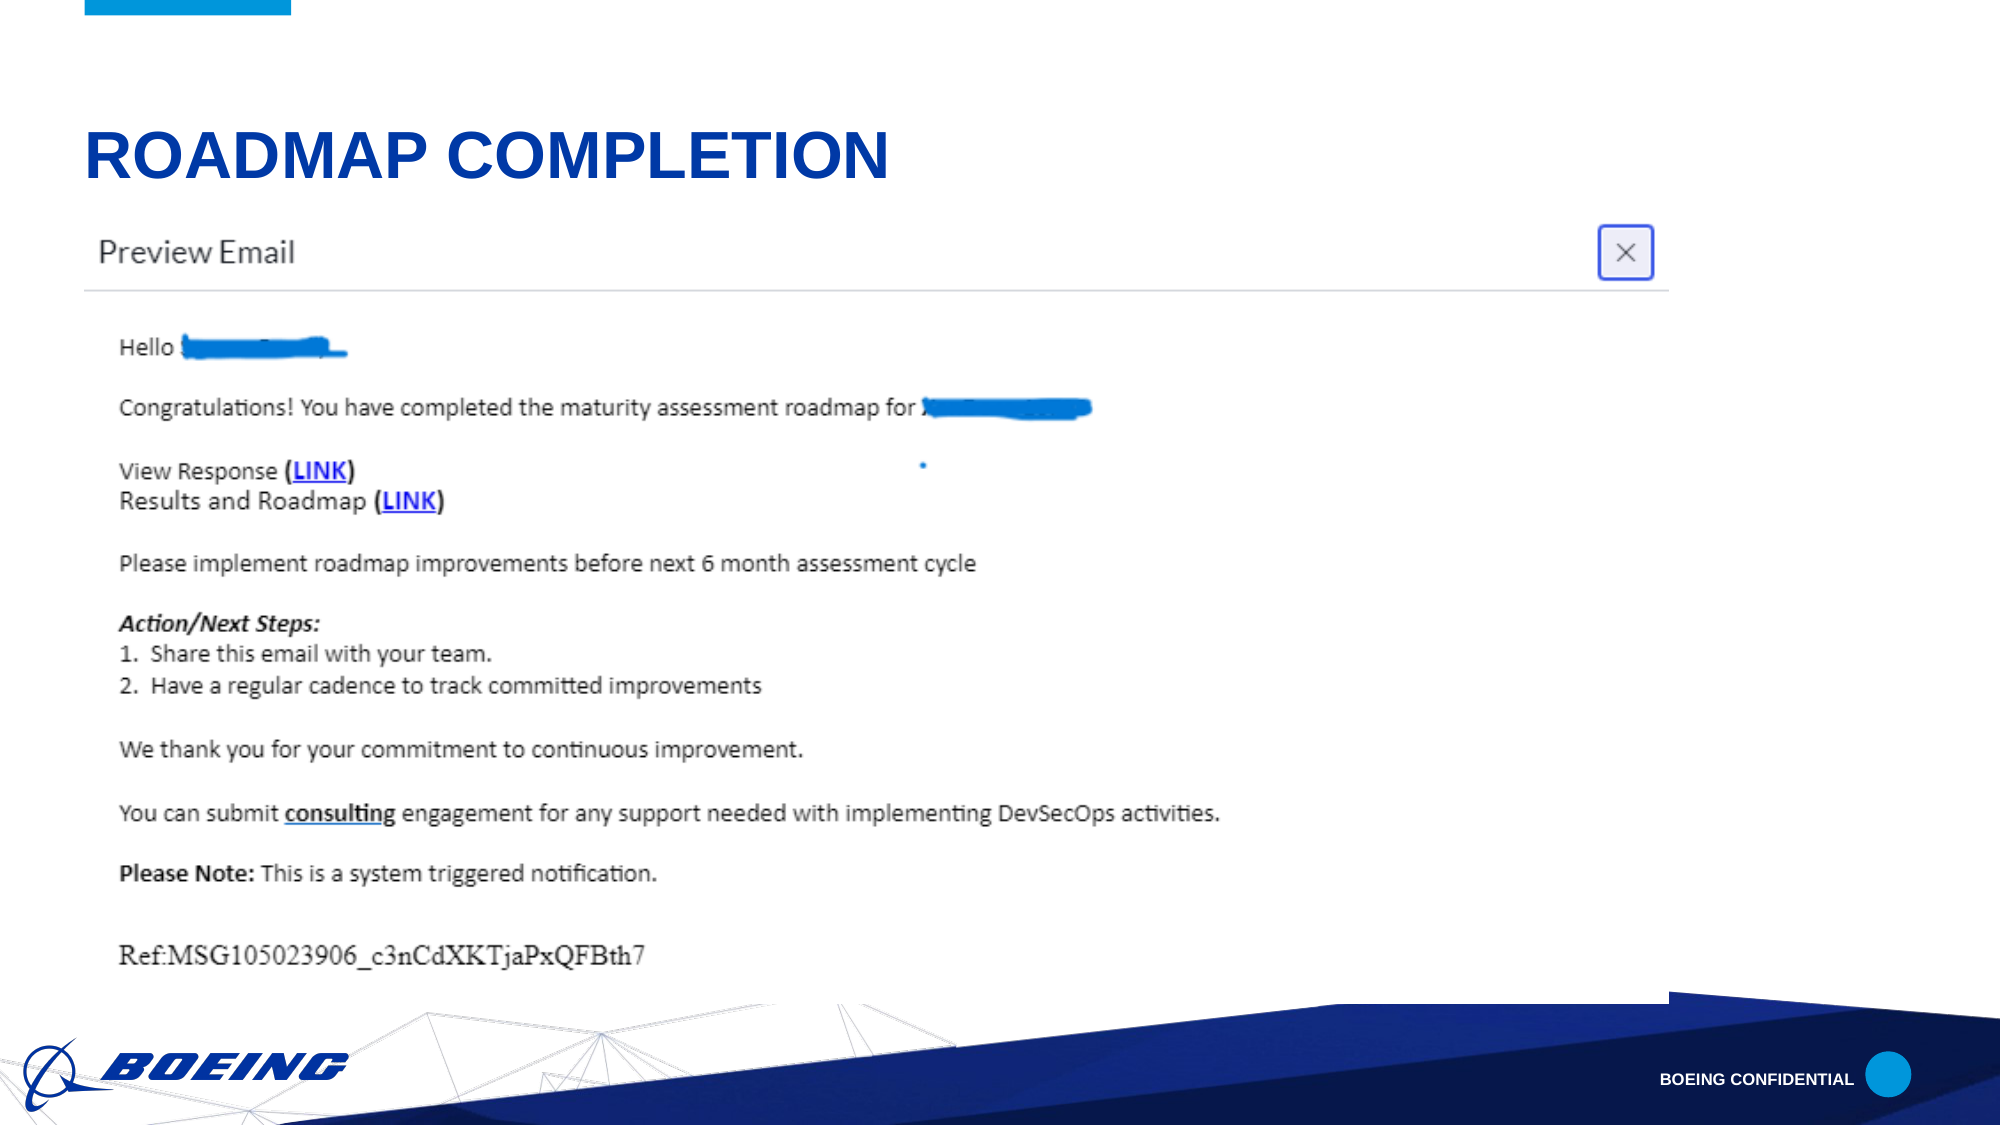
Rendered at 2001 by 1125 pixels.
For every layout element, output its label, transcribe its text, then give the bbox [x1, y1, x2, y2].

picture [0, 221, 2000, 1125]
title ROADMAP COMPLETION [84, 40, 1914, 192]
